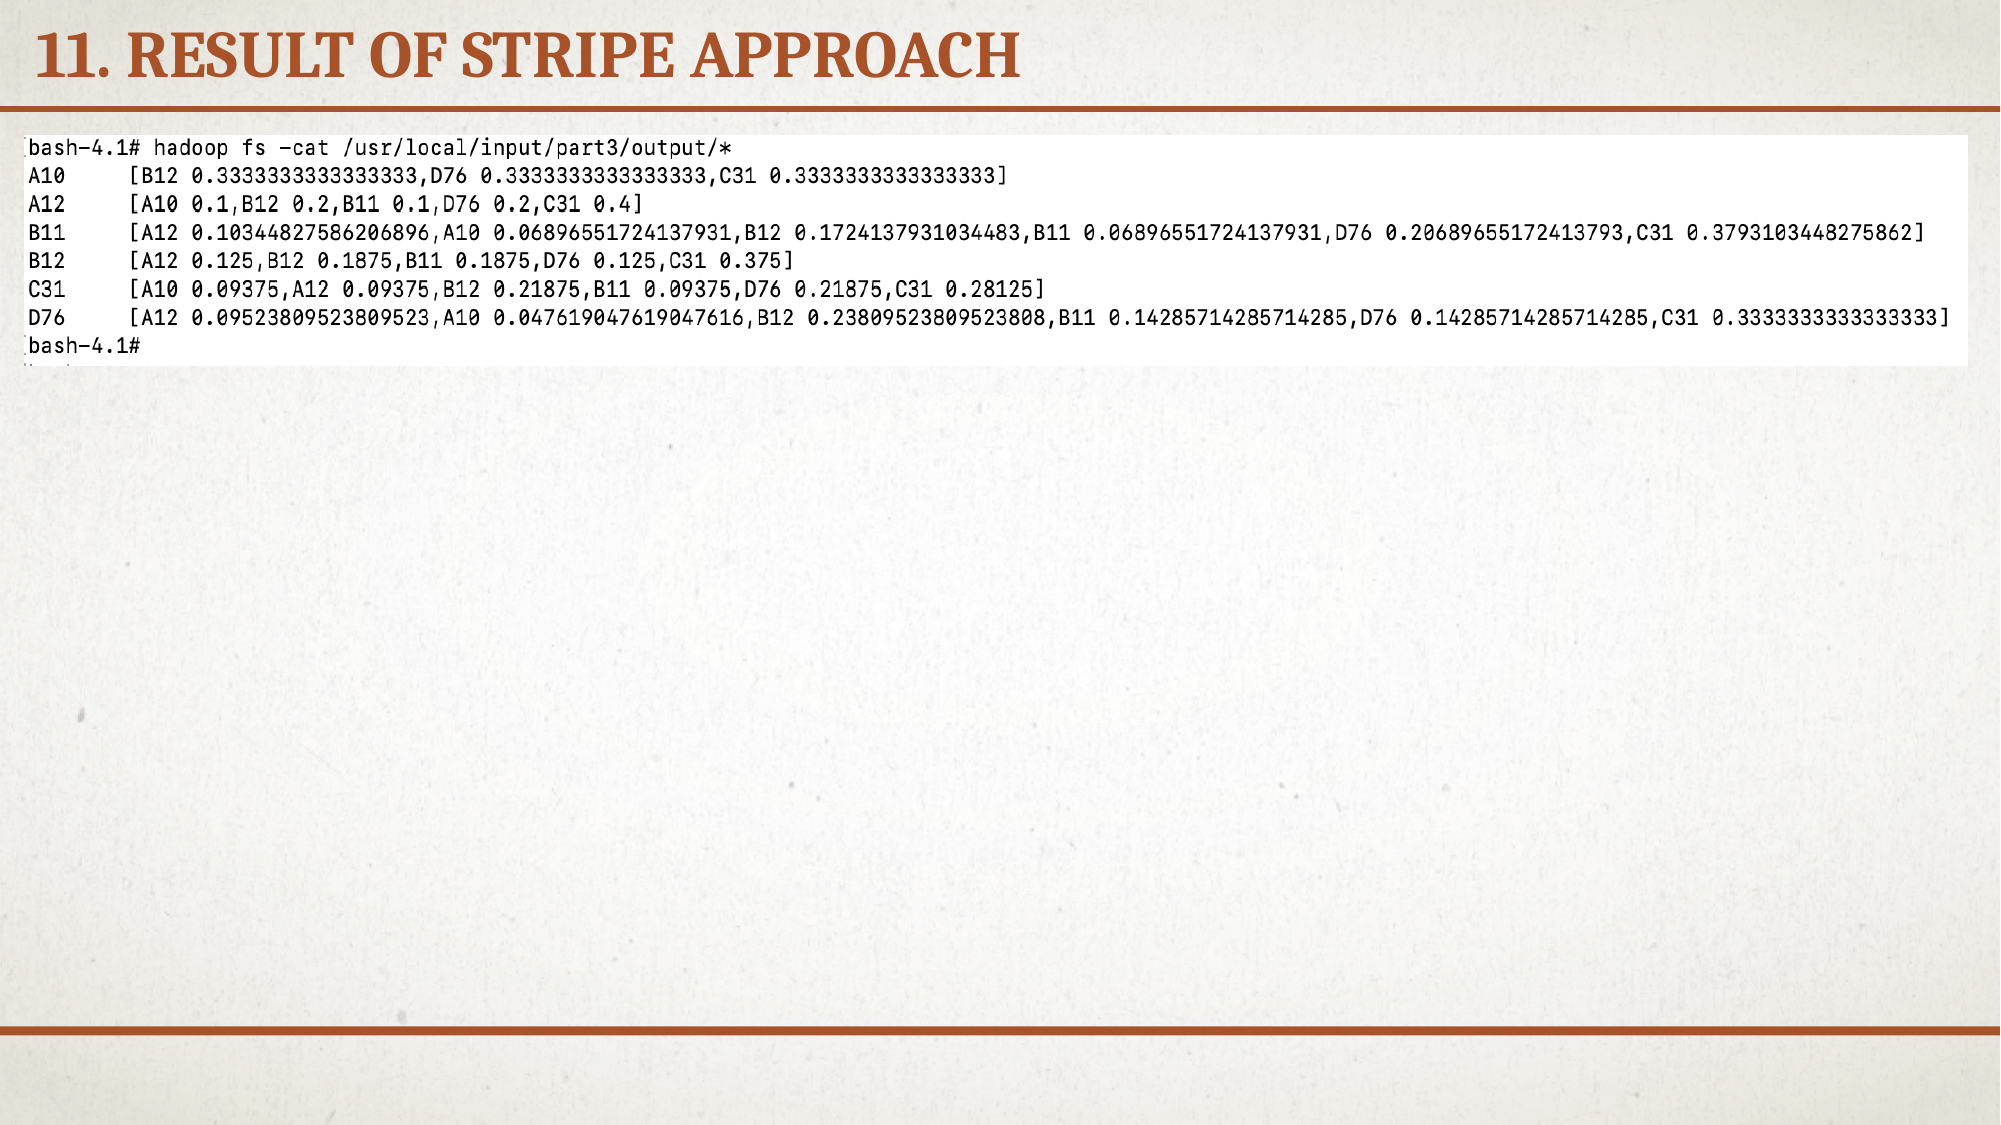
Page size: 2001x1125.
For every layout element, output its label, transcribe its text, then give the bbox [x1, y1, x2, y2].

picture [0, 112, 2001, 1125]
picture [0, 0, 2001, 106]
title 11. Result of STRIPE approach [21, 12, 1972, 100]
